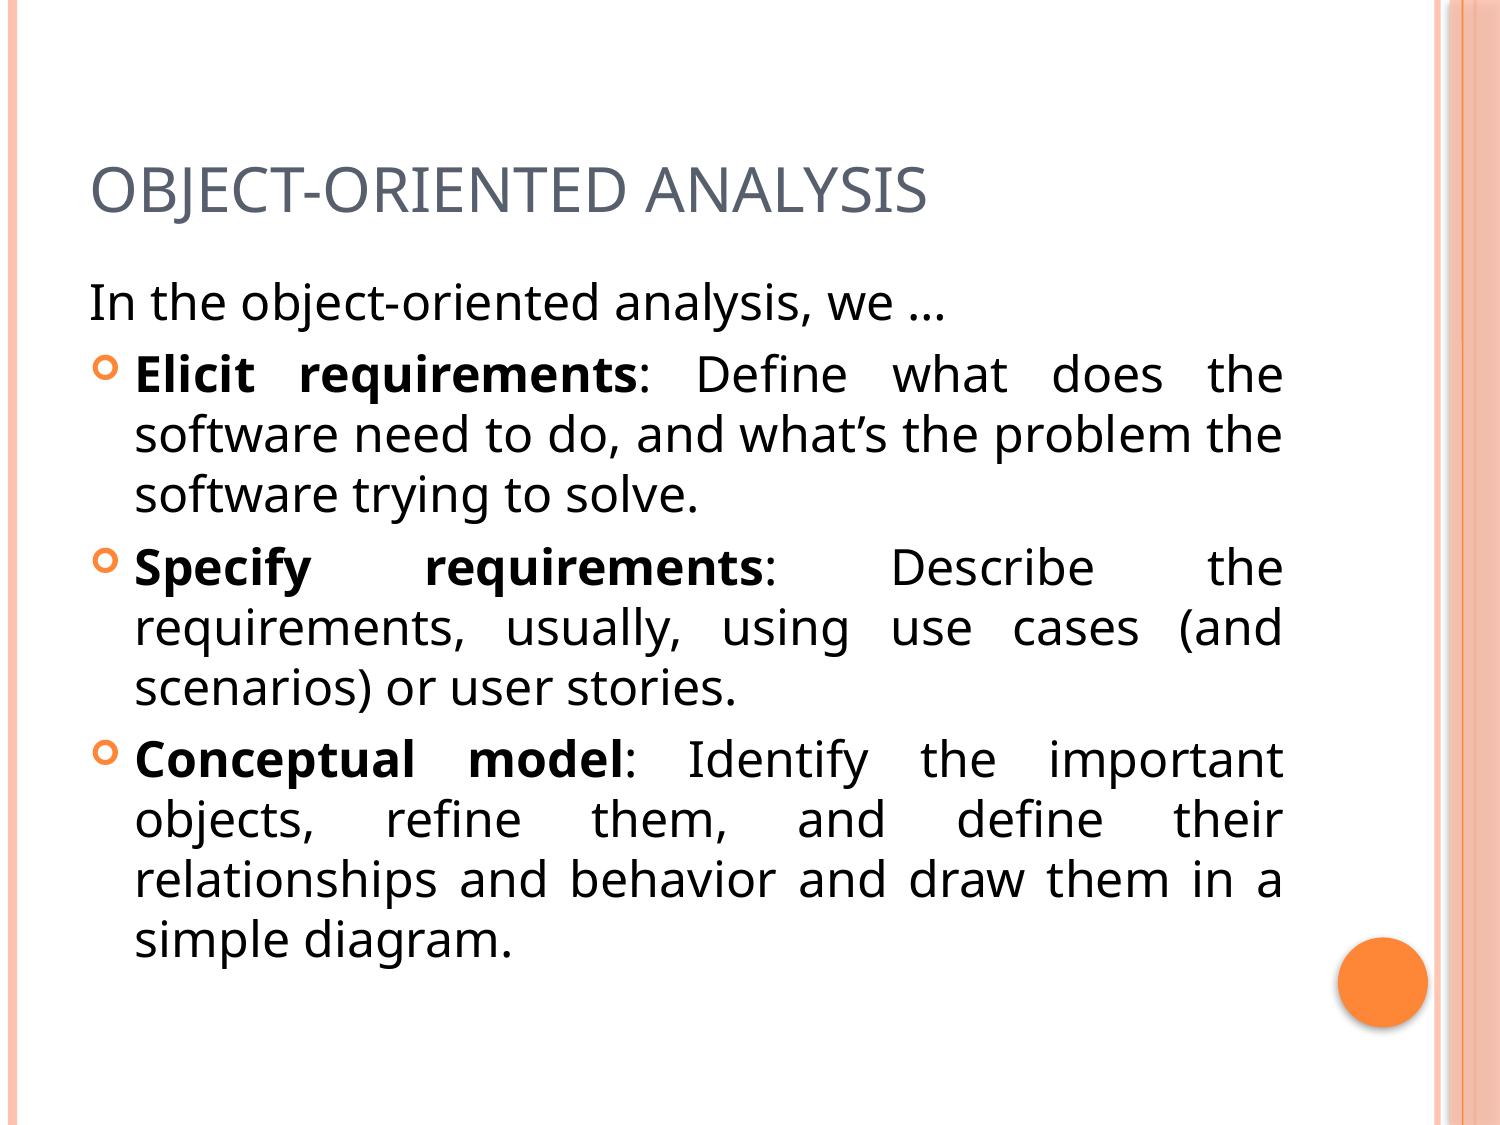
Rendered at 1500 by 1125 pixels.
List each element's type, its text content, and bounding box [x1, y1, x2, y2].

list In the object-oriented analysis, we … Elicit requirements: Define what does the software need to do, and what’s the problem the software trying to solve. Specify requirements: Describe the requirements, usually, using use cases (and scenarios) or user stories. Conceptual model: Identify the important objects, refine them, and define their relationships and behavior and draw them in a simple diagram. [75, 262, 1300, 1062]
title Object-Oriented Analysis [75, 45, 1300, 233]
